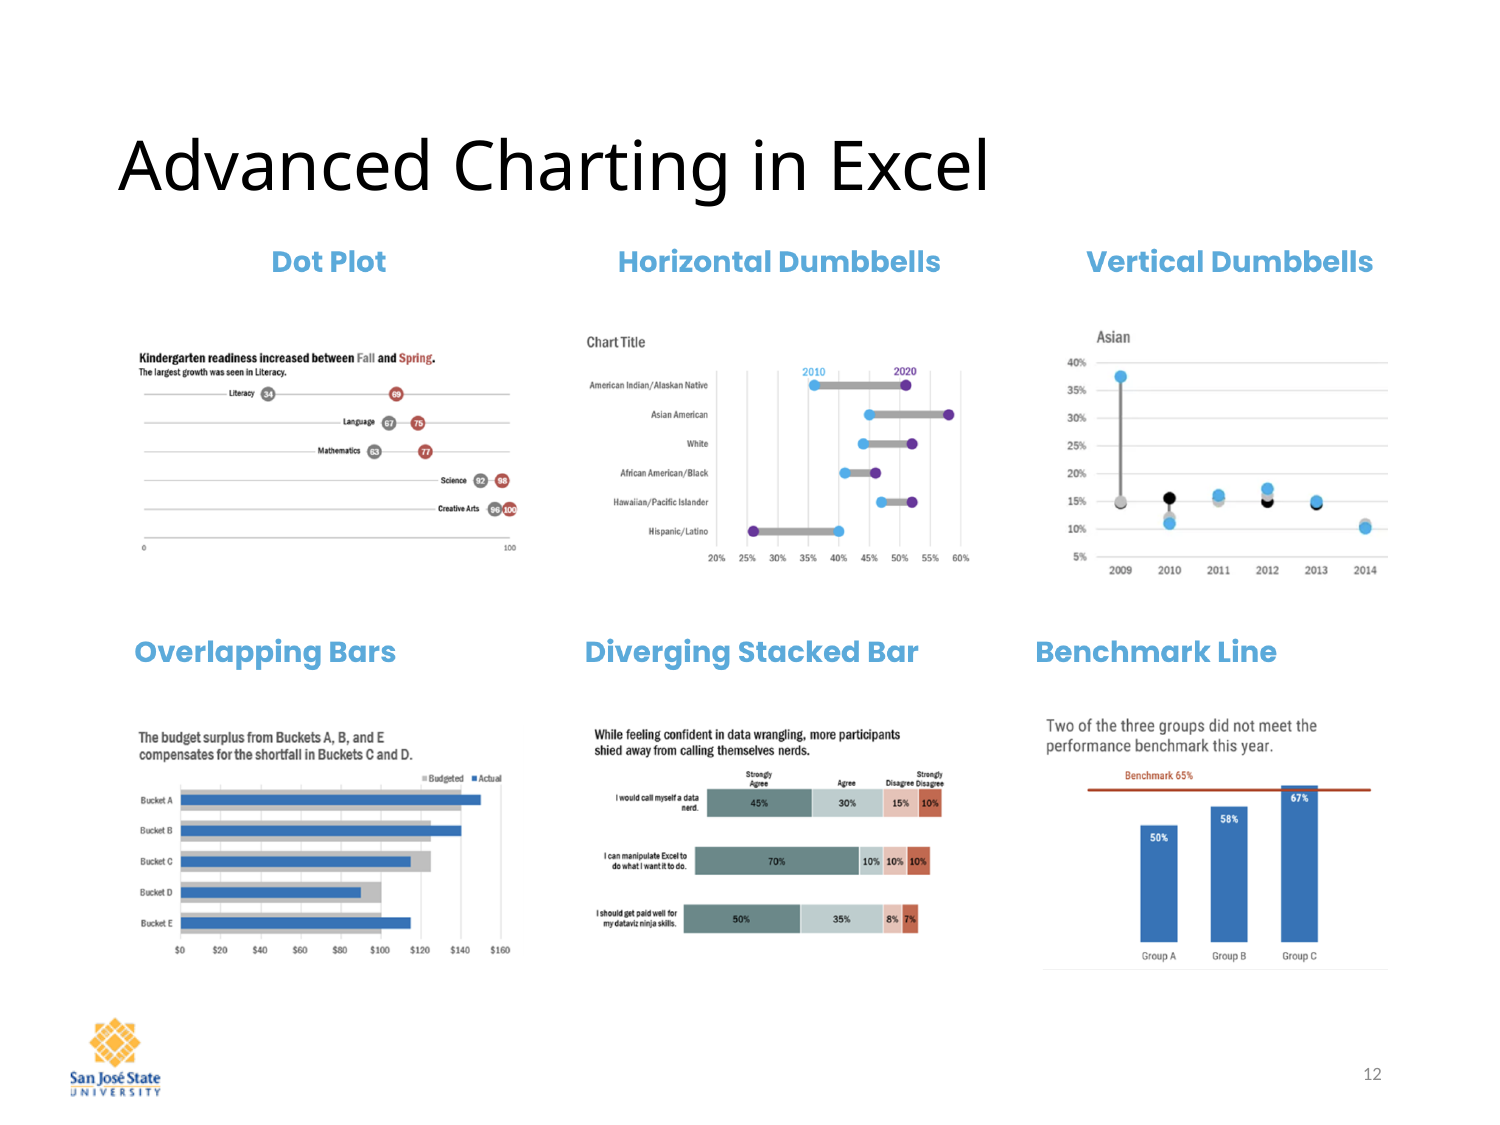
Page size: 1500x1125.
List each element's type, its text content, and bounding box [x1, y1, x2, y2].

title Advanced Charting in Excel [103, 59, 1397, 278]
picture [60, 1012, 166, 1112]
slide_number 12 [1059, 1042, 1397, 1103]
picture [112, 232, 1388, 974]
